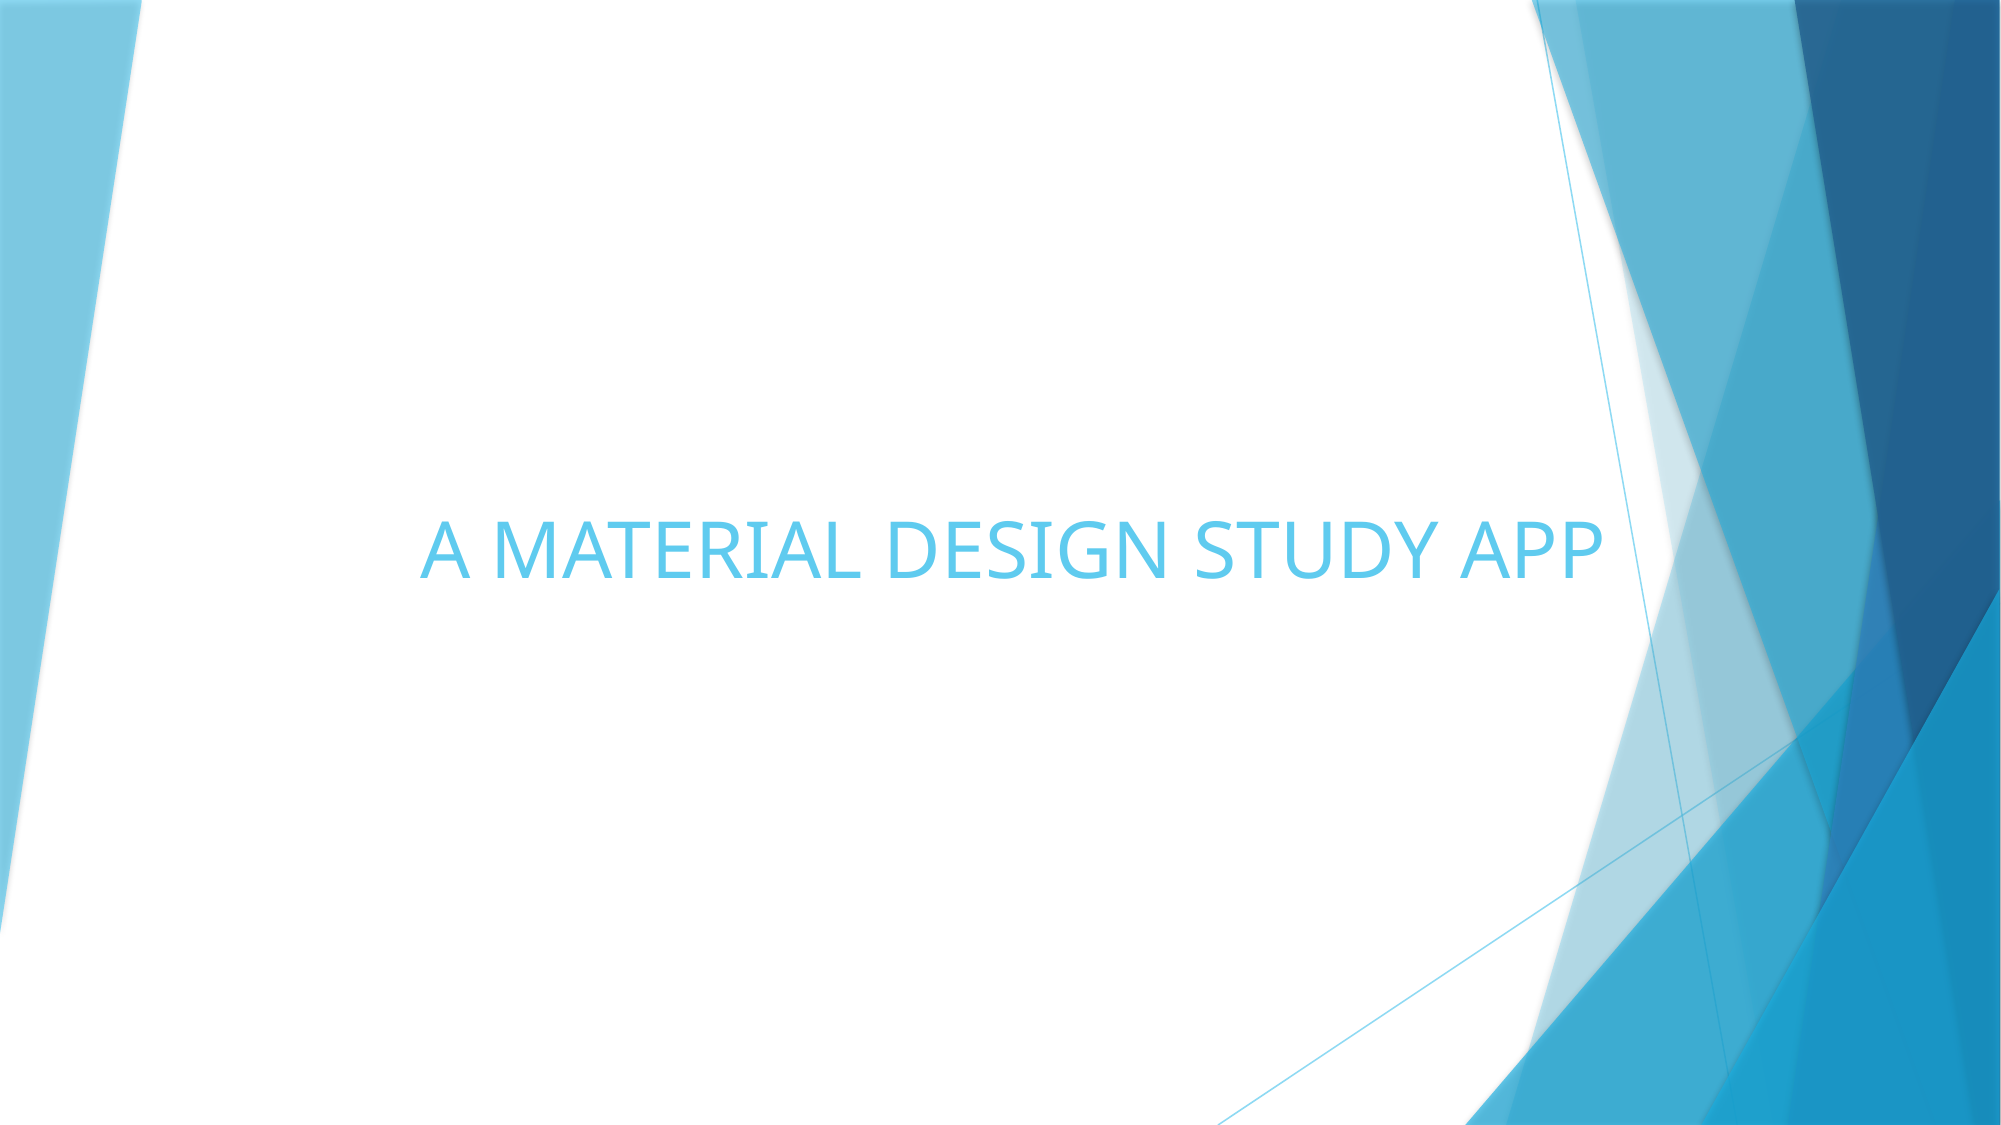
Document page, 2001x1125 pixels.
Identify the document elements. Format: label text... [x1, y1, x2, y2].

subtitle [447, 832, 1948, 1105]
title A MATERIAL DESIGN STUDY APP [111, 423, 1643, 602]
